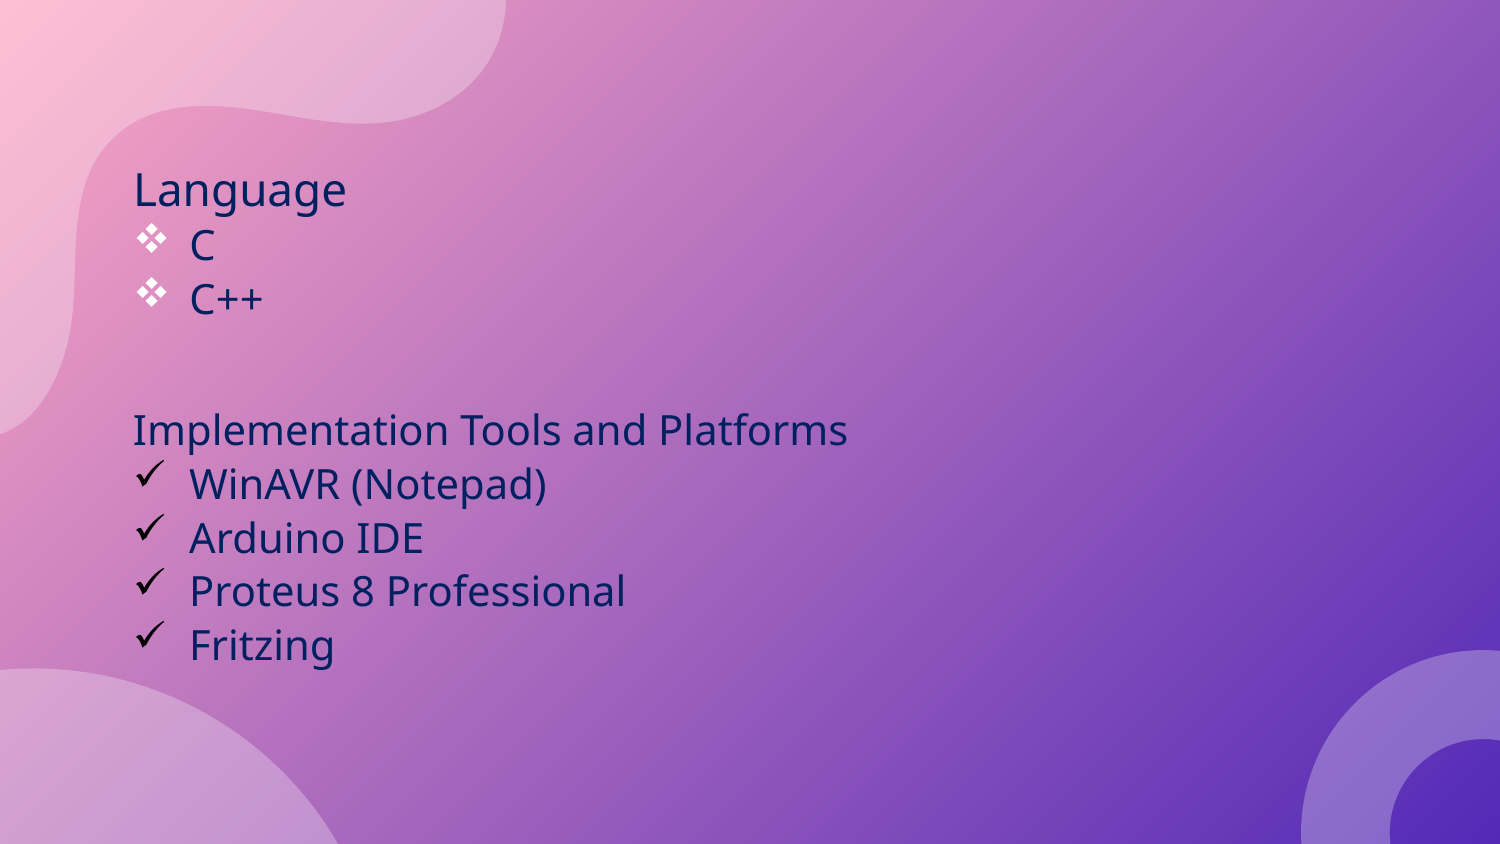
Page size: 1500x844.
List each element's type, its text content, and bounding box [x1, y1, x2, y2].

text_box Implementation Tools and Platforms WinAVR (Notepad) Arduino IDE Proteus 8 Professional Fritzing [118, 392, 1027, 676]
list Language C C++ [118, 141, 1382, 703]
